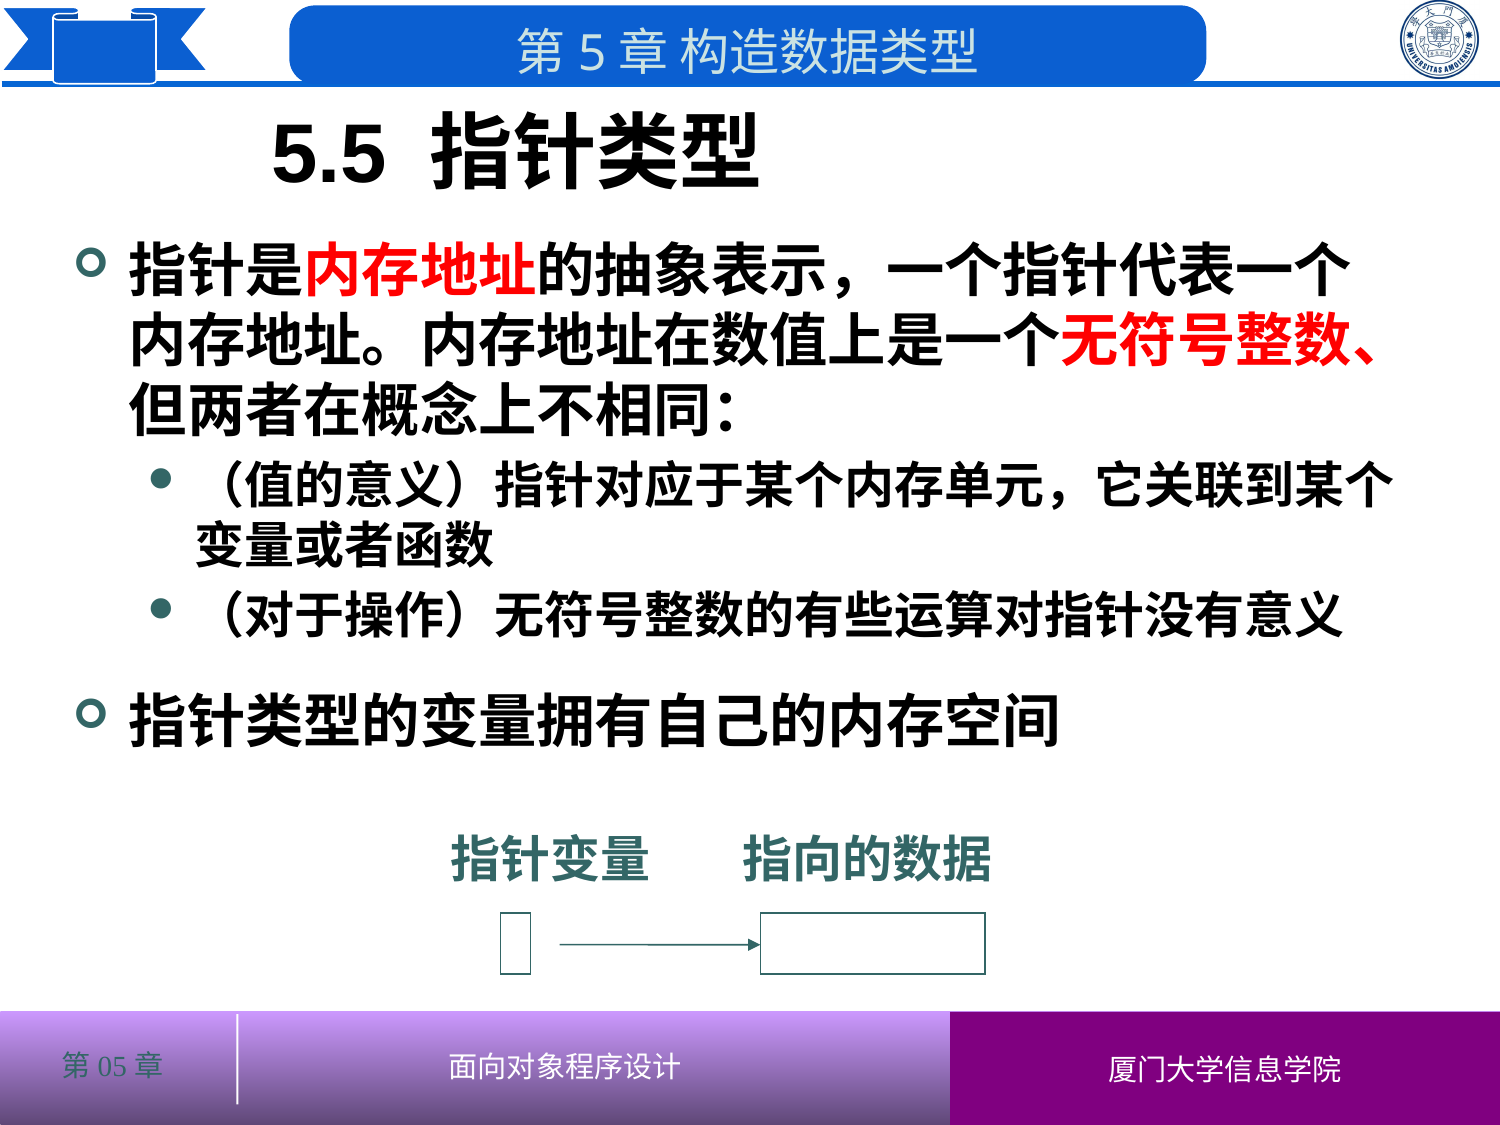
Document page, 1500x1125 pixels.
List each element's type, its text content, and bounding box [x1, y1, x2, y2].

slide_number [249, 1025, 463, 1100]
text_box [760, 913, 985, 974]
text_box [500, 913, 531, 974]
text_box 指针变量 [435, 820, 666, 895]
picture [1399, 0, 1480, 80]
list 指针是内存地址的抽象表示，一个指针代表一个内存地址。内存地址在数值上是一个无符号整数、但两者在概念上不相同： （值的意义）指针对应于某个内存单元，它关联到某个变量或者函数 （对于操作）无符号整数的有些运算对指针没有意义 指针类型的变量拥有自己的内存空间 [57, 225, 1418, 770]
text_box [559, 938, 761, 951]
text_box 指向的数据 [727, 820, 1008, 895]
text_box 5.5 指针类型 [256, 23, 1407, 274]
